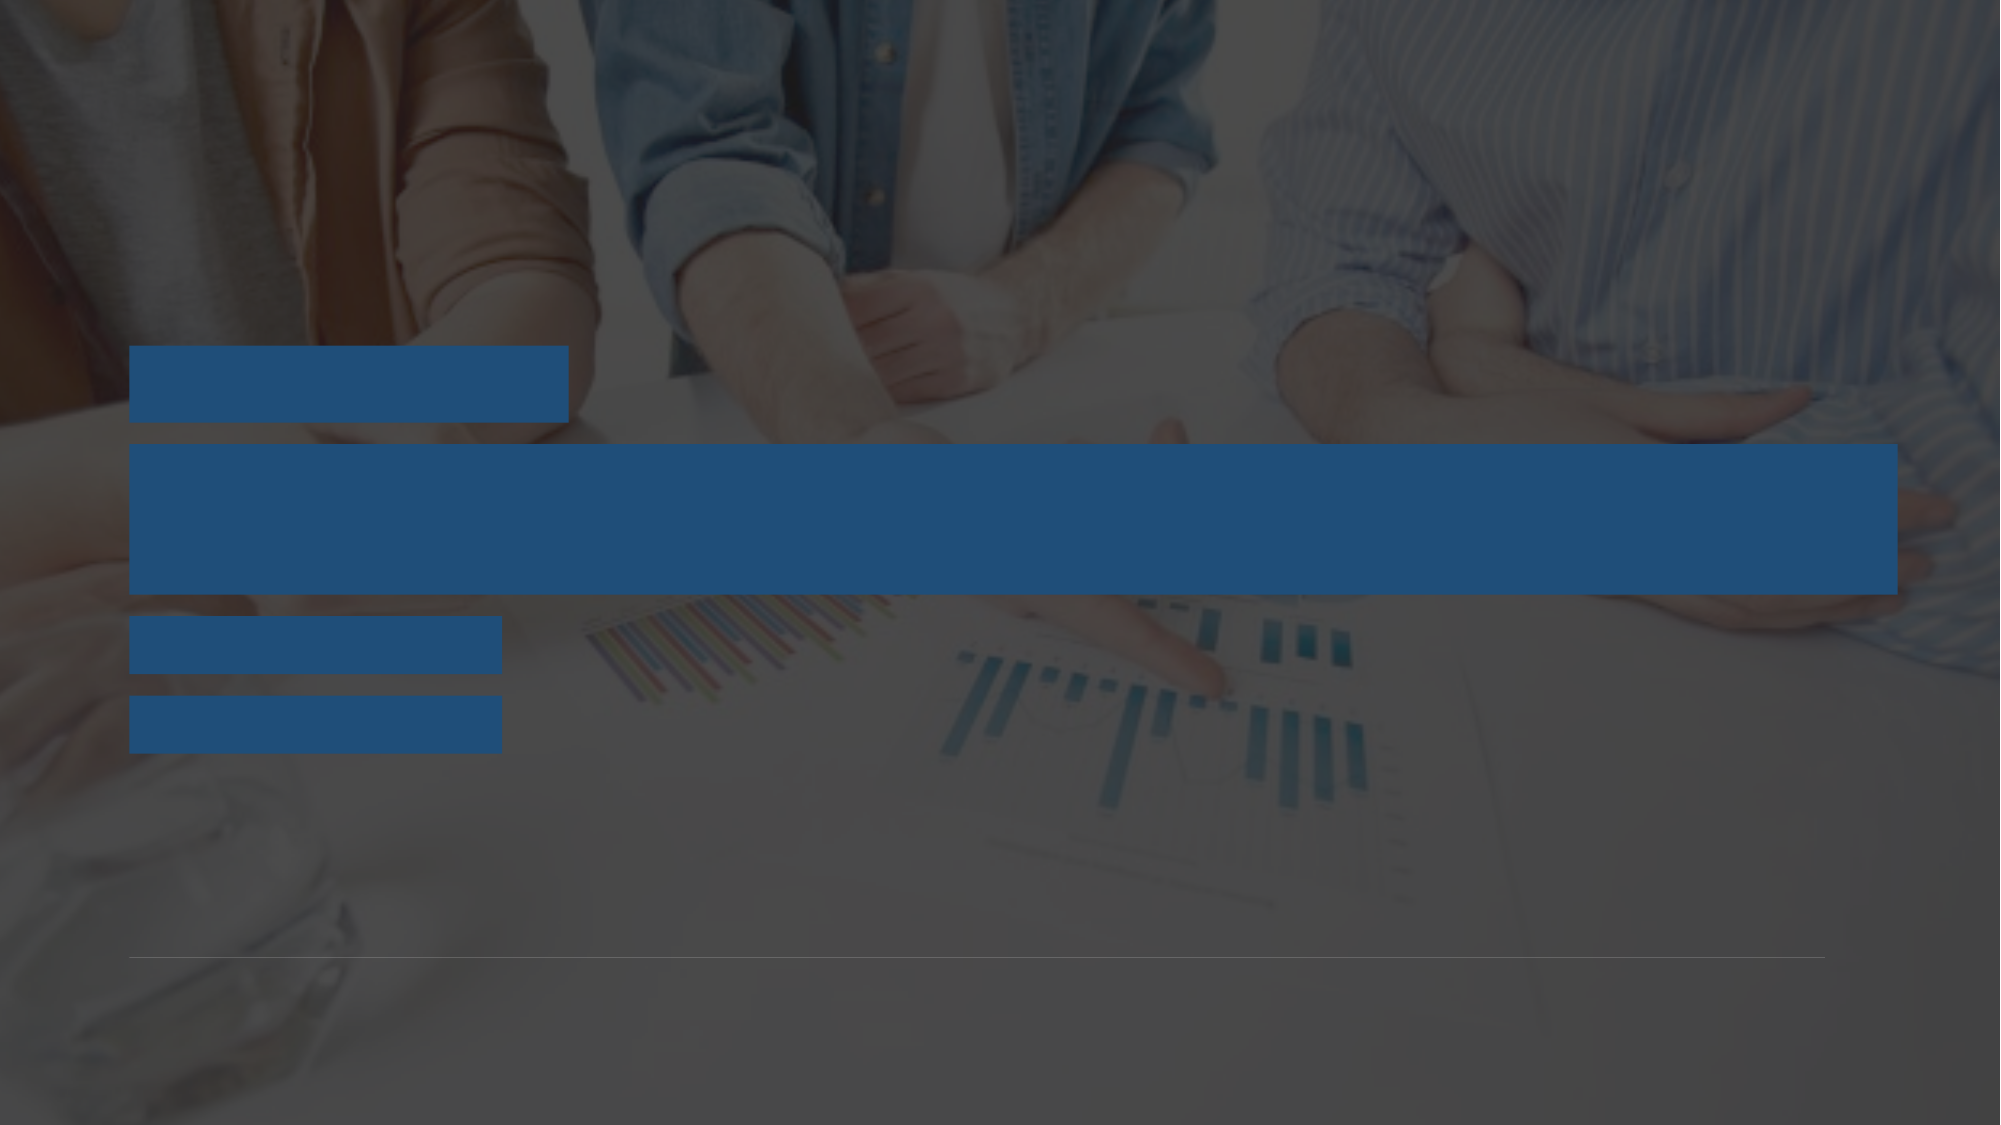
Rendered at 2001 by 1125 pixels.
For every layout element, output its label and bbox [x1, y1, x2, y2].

text_box [129, 390, 1898, 649]
text_box [129, 344, 569, 424]
text_box [0, 0, 2000, 1125]
text_box [129, 694, 503, 756]
text_box [129, 613, 503, 678]
